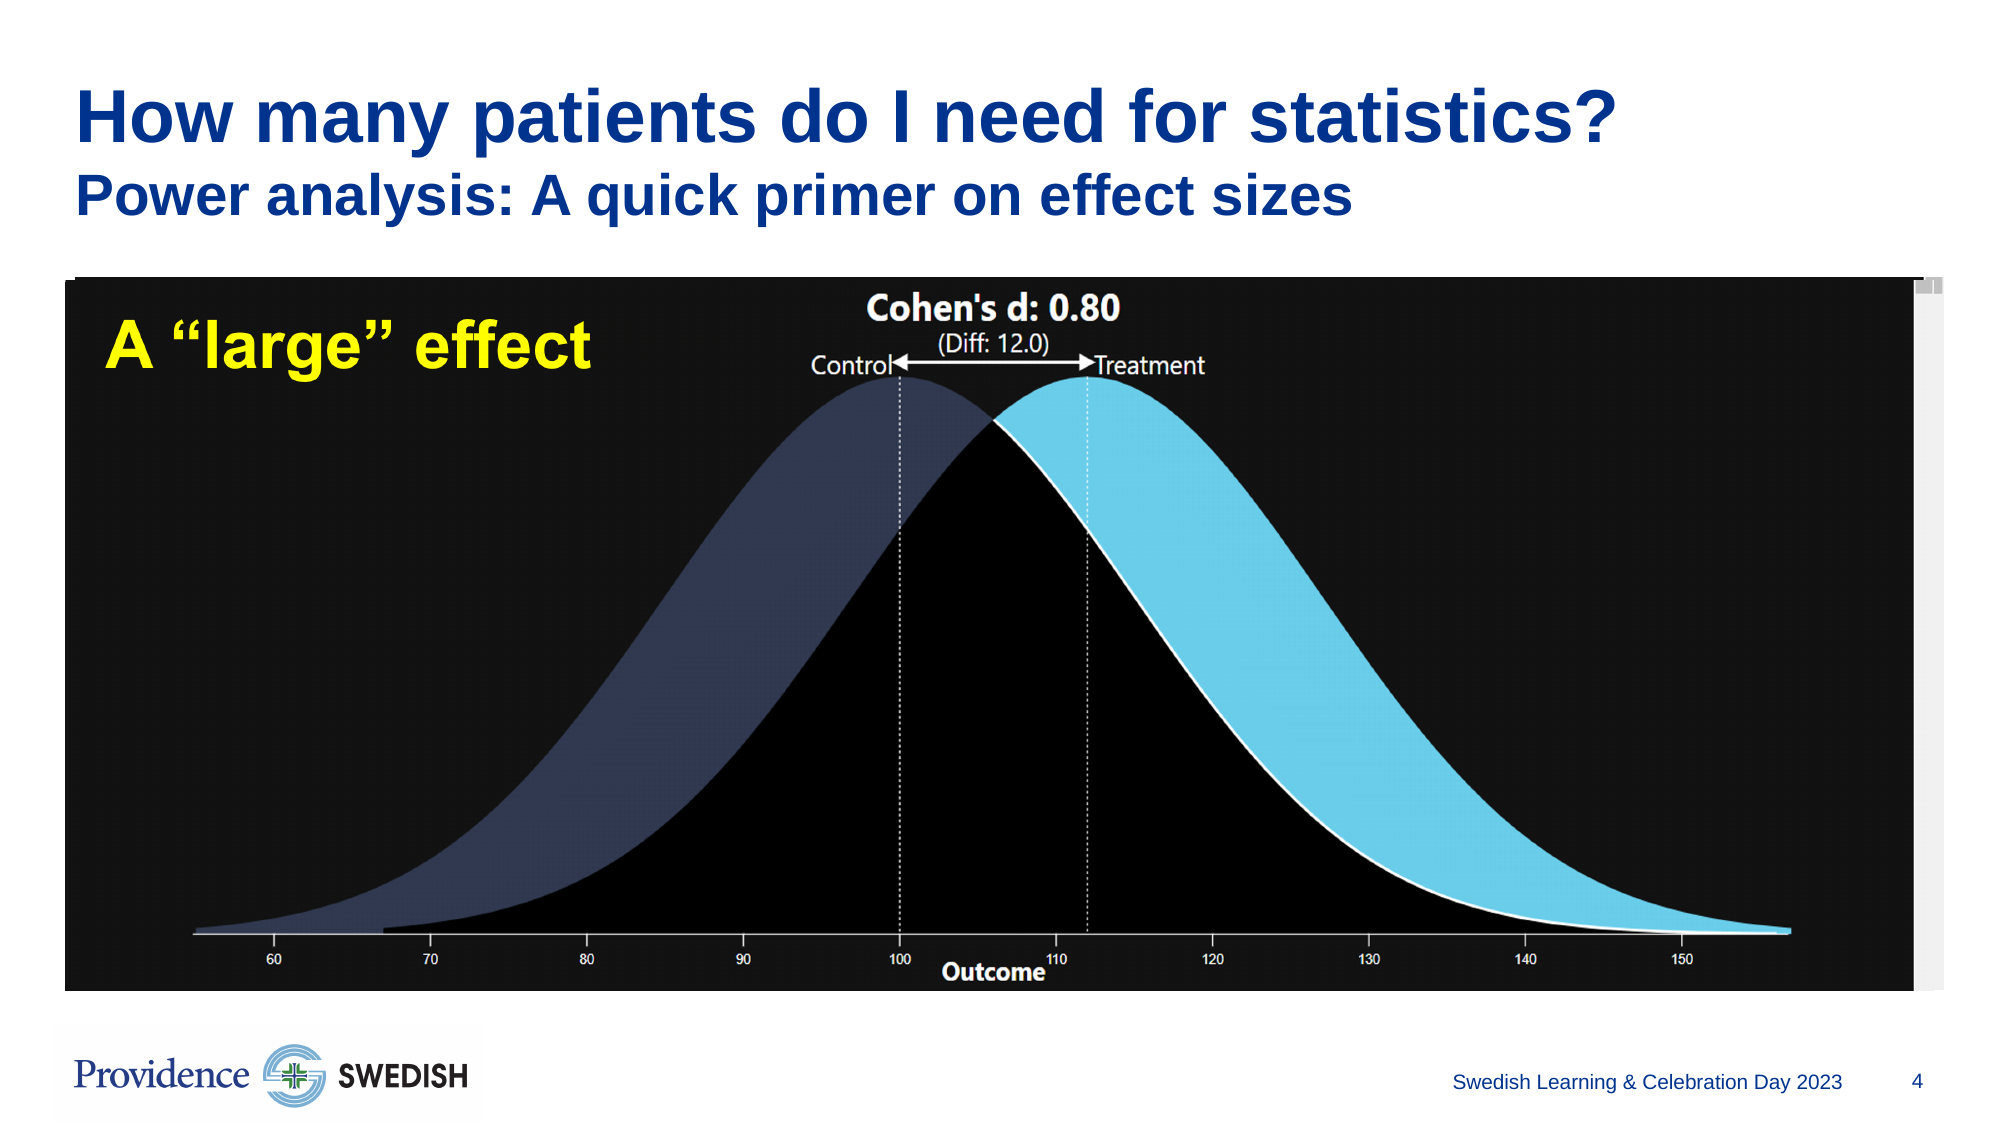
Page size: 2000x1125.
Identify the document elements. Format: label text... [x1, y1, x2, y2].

picture [52, 1025, 485, 1123]
footer Swedish Learning & Celebration Day 2023​ [704, 1055, 1842, 1094]
title How many patients do I need for statistics? Power analysis: A quick primer on effect sizes [75, 75, 1924, 220]
picture [65, 277, 1944, 991]
slide_number 4 [1842, 1055, 1924, 1094]
